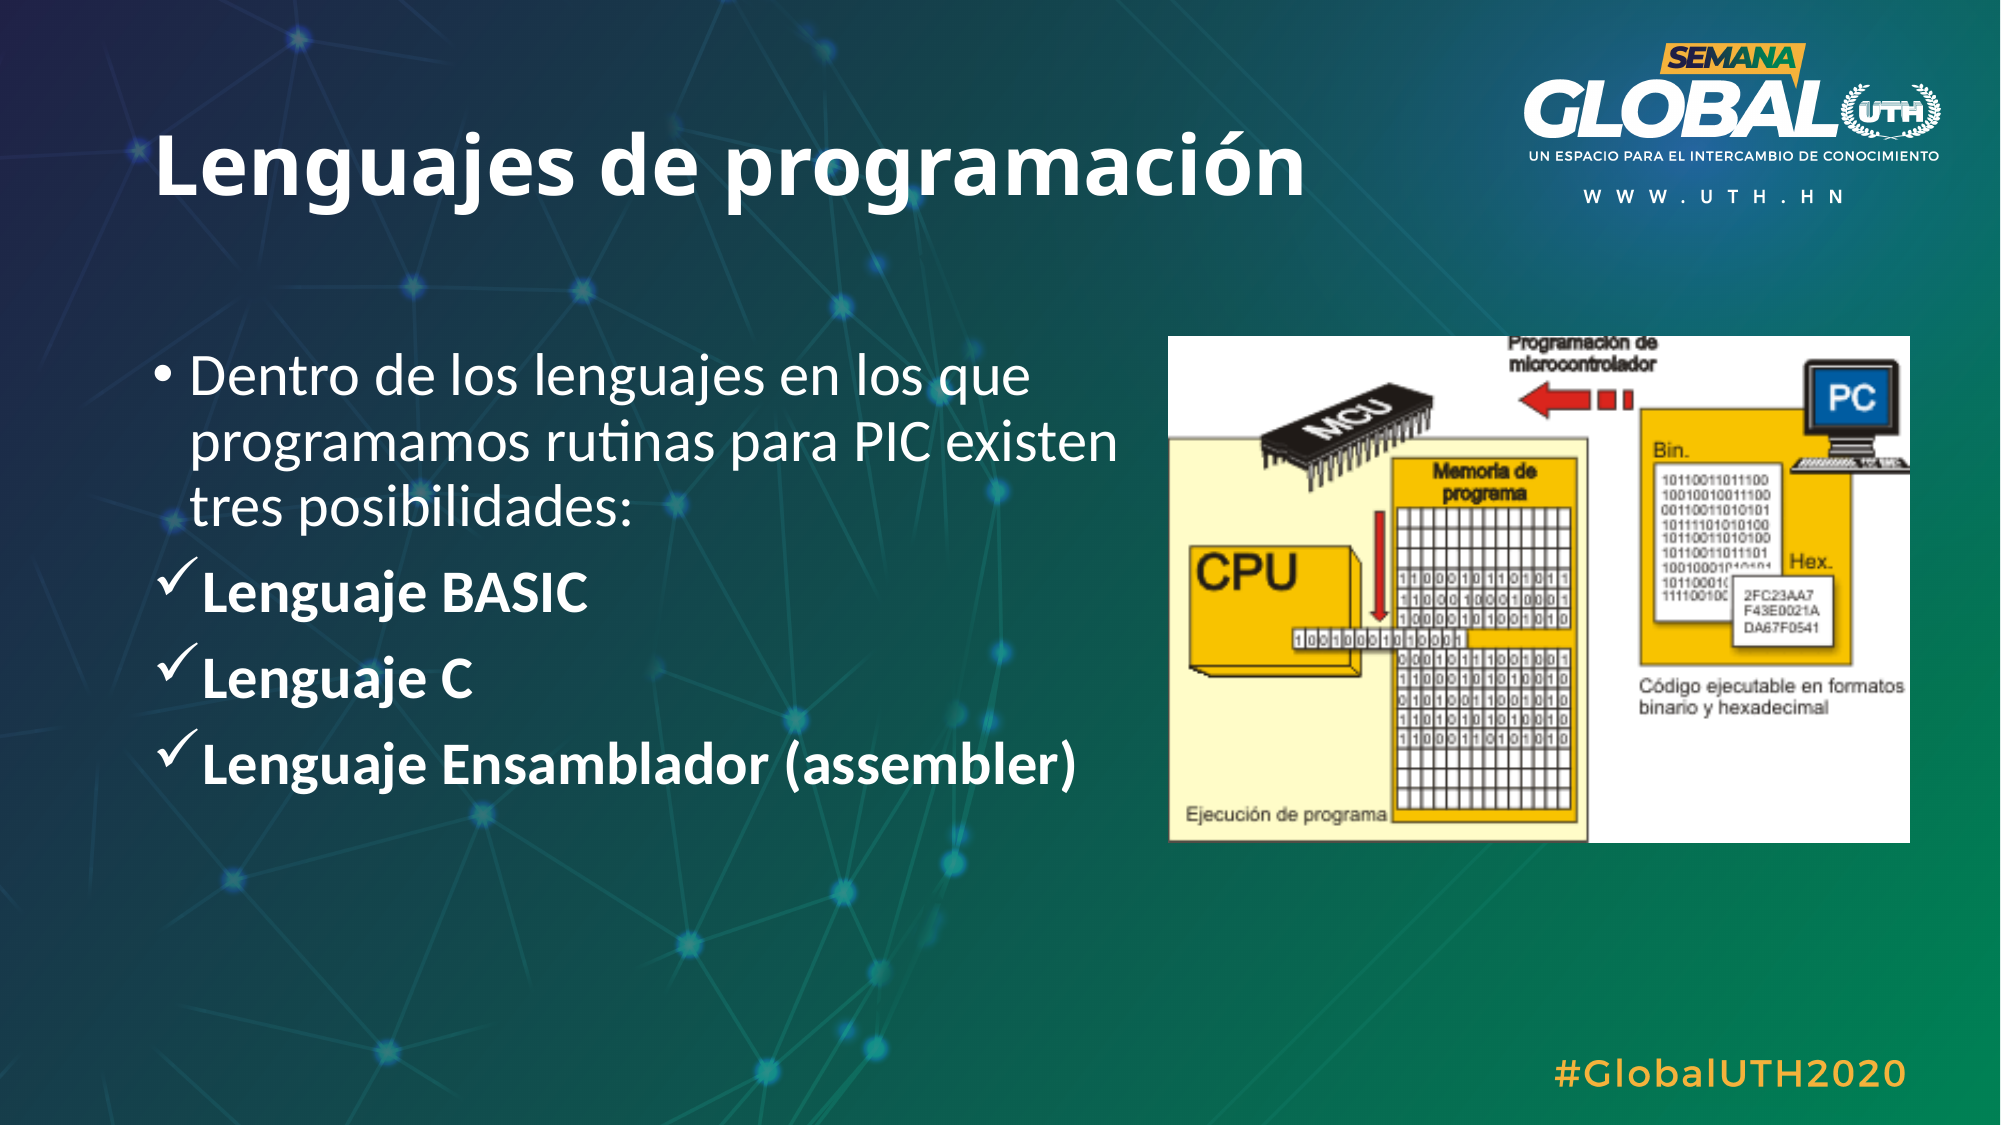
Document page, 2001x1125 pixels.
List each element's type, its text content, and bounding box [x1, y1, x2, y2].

list Dentro de los lenguajes en los que programamos rutinas para PIC existen tres posibilidades: Lenguaje BASIC Lenguaje C Lenguaje Ensamblador (assembler) [137, 336, 1169, 965]
picture [0, 0, 2001, 1125]
title Lenguajes de programación [137, 59, 1863, 278]
